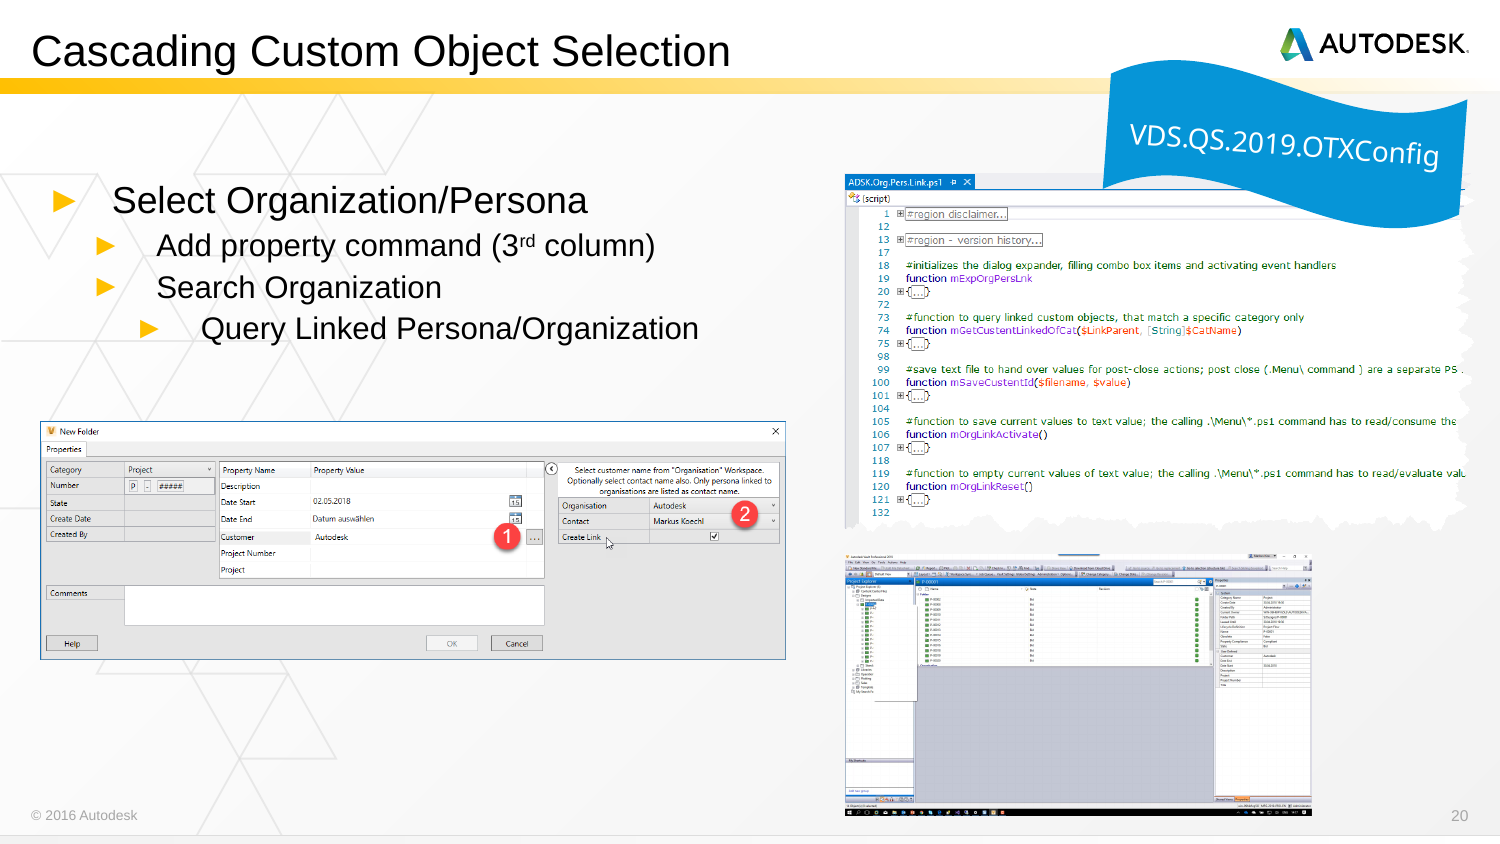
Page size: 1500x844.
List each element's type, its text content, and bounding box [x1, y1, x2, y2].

picture [40, 421, 786, 660]
picture [844, 173, 1478, 537]
text_box VDS.QS.2019.OTXConfig [1102, 59, 1469, 174]
list Cascading Custom Object Selection [31, 10, 1263, 79]
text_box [844, 553, 1313, 817]
picture [1280, 28, 1469, 61]
list Select Organization/Persona Add property command (3rd column) Search Organization Query Linked Persona/Organization [31, 174, 1460, 790]
